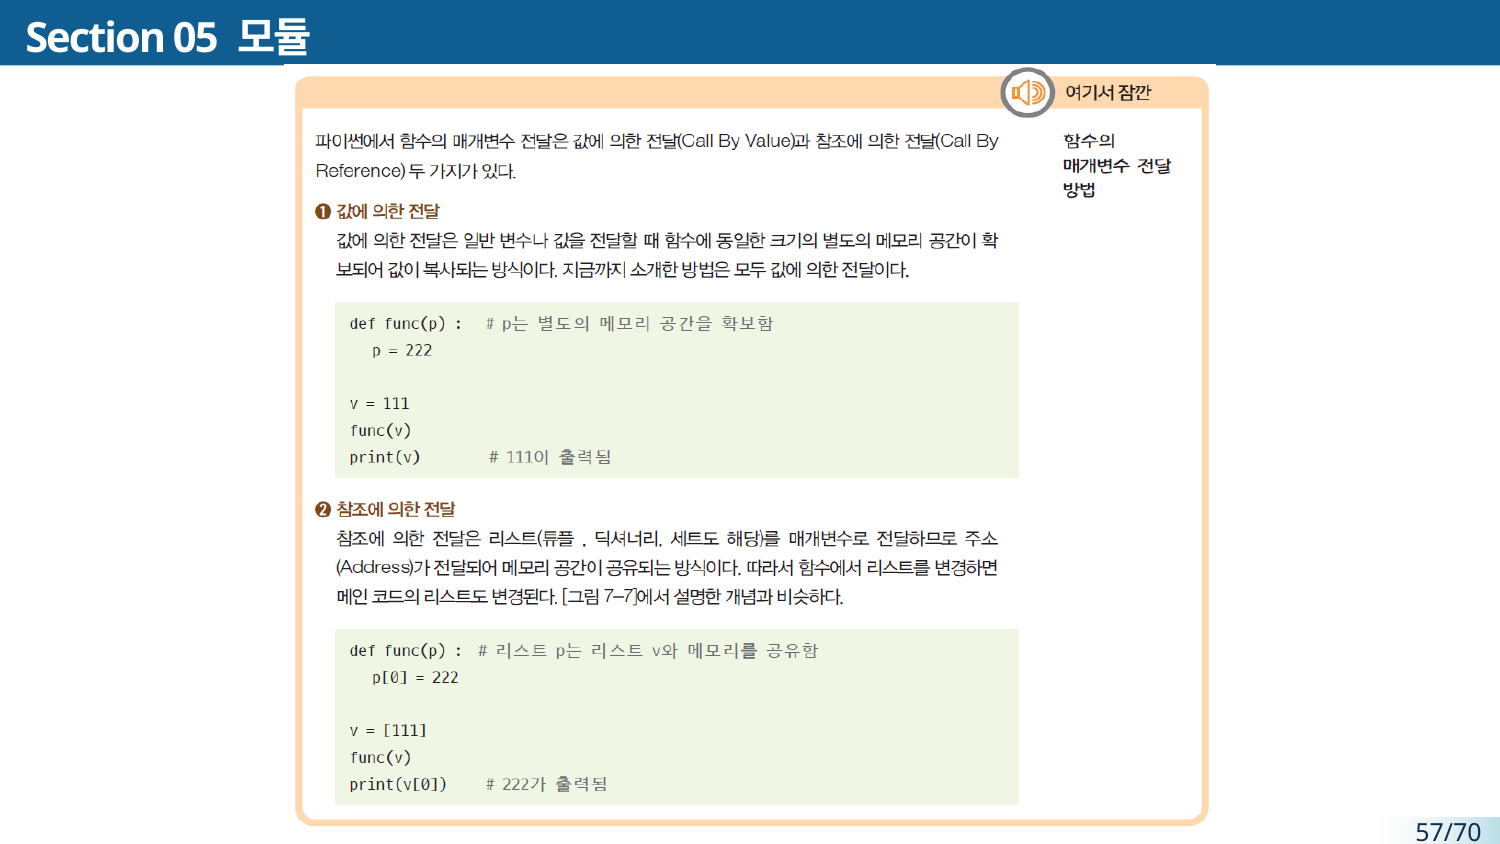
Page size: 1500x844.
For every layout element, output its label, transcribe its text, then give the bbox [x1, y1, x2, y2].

picture [284, 64, 1216, 838]
title Section 05 모듈 [10, 6, 1288, 65]
